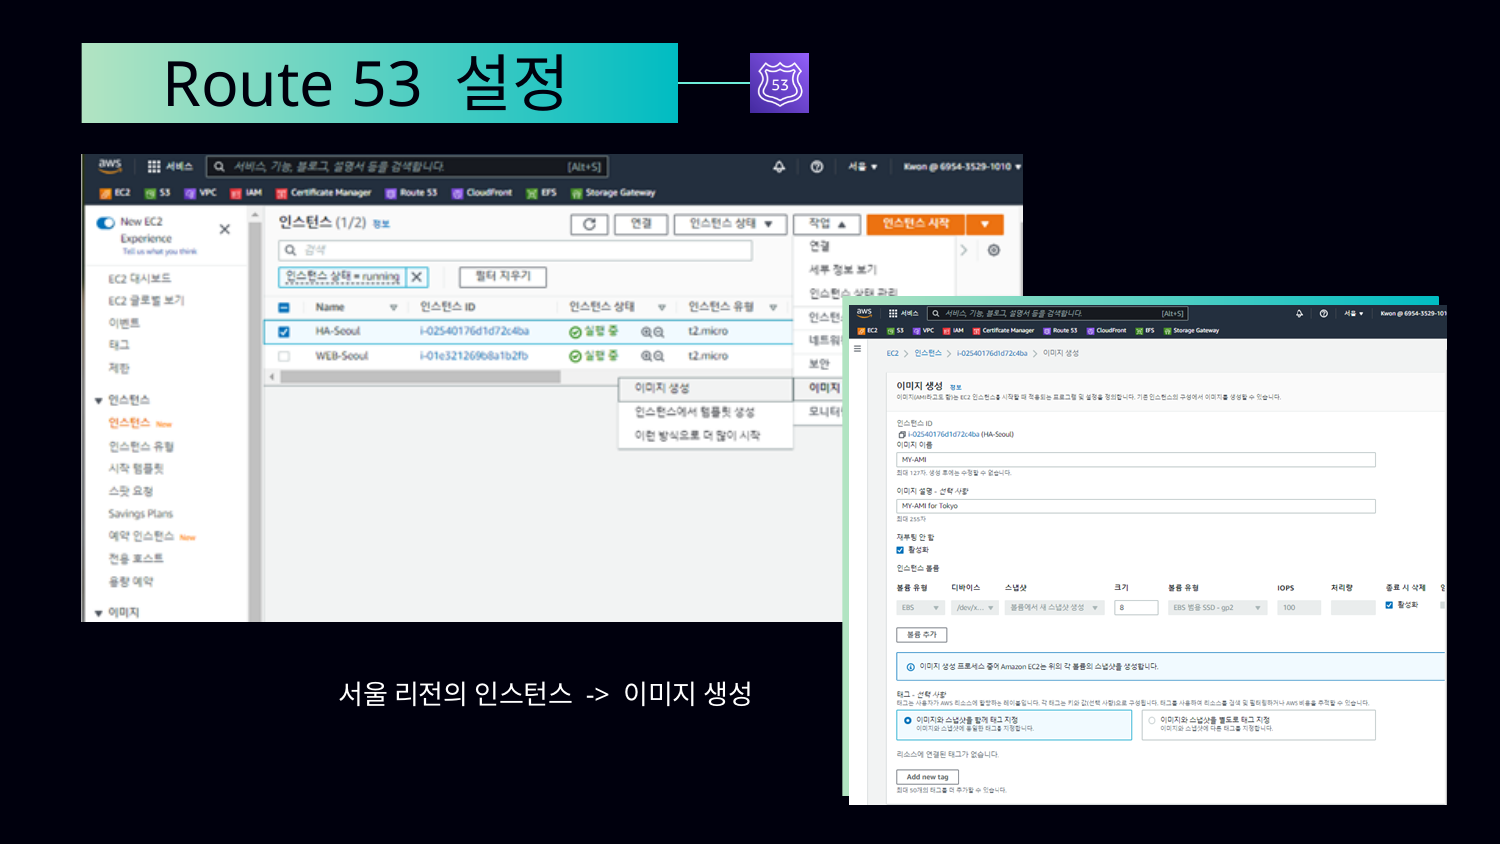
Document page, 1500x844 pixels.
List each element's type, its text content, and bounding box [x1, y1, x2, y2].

text_box [1028, 296, 1439, 303]
title Route 53 설정 [108, 28, 641, 123]
picture [81, 153, 1447, 805]
text_box [641, 43, 678, 123]
picture [749, 52, 809, 113]
text_box [81, 43, 108, 123]
text_box 서울 리전의 인스턴스 -> 이미지 생성 [323, 662, 842, 726]
